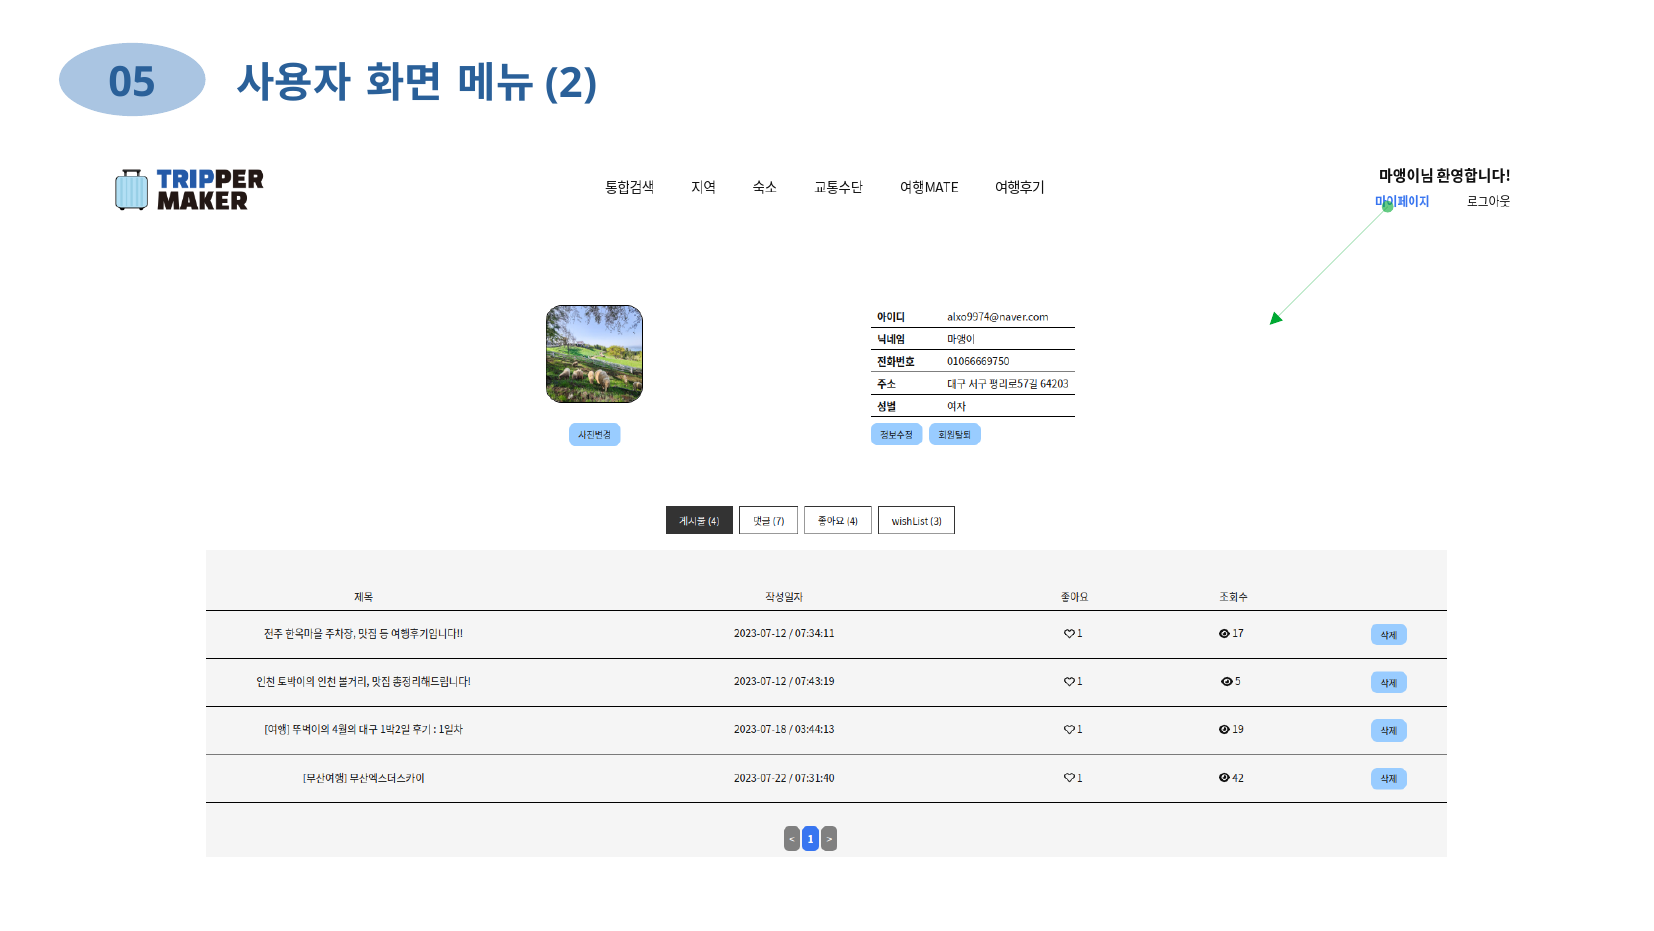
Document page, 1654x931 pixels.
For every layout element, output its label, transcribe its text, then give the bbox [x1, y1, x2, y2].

picture [29, 147, 1595, 222]
picture [206, 265, 1447, 857]
text_box 사용자 화면 메뉴(2) [221, 48, 749, 113]
text_box 05 [58, 42, 206, 117]
